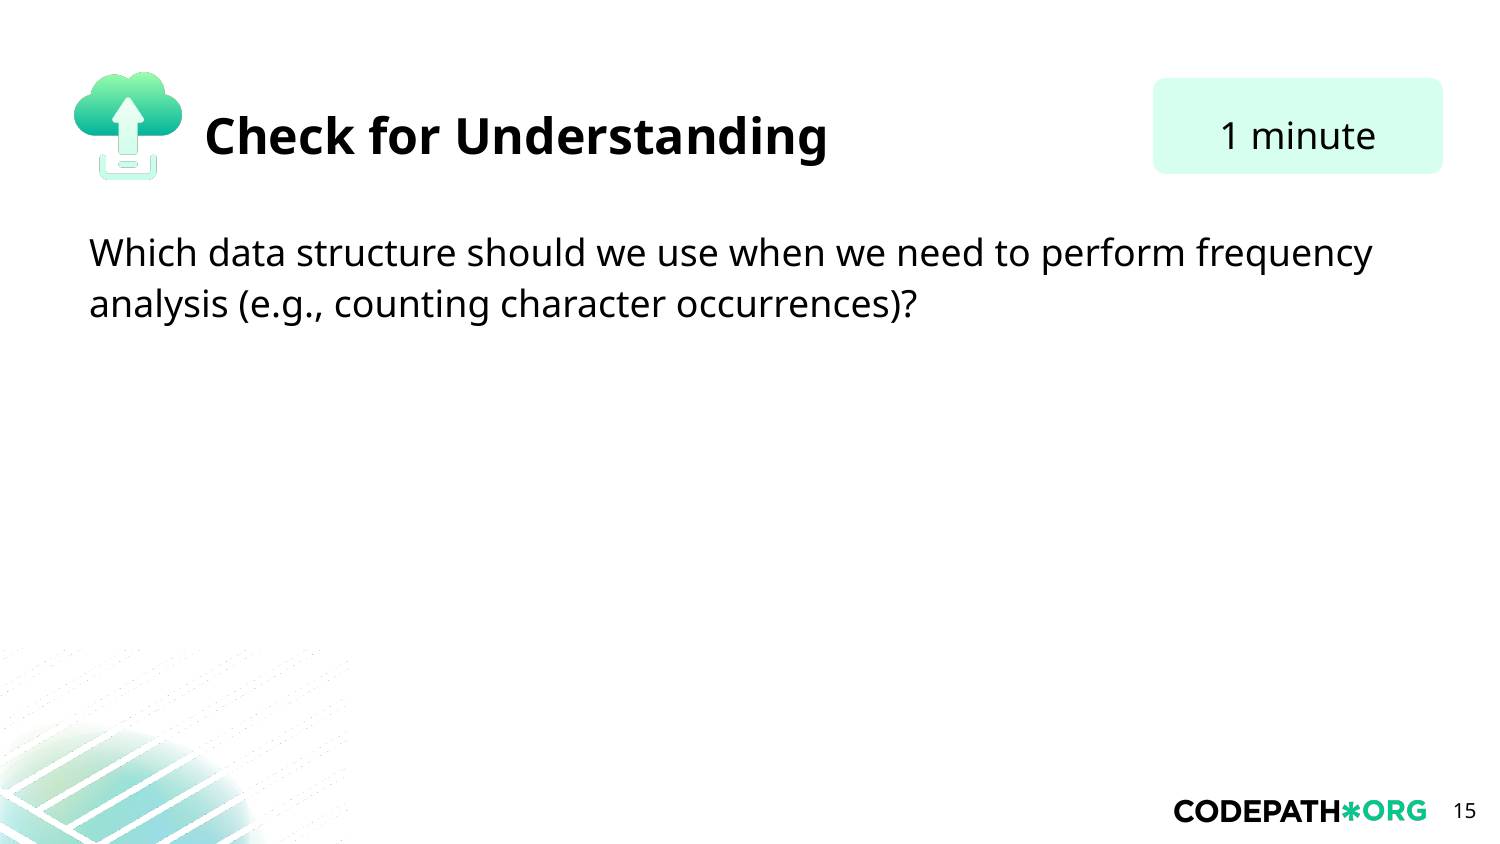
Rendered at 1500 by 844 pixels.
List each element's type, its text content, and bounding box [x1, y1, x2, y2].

subtitle 1 minute [1153, 78, 1443, 174]
picture [0, 648, 381, 844]
list Which data structure should we use when we need to perform frequency analysis (e.g., counting character occurrences)? [74, 206, 1426, 758]
picture [1173, 799, 1401, 823]
slide_number ‹#› [1401, 786, 1492, 837]
picture [74, 72, 182, 180]
